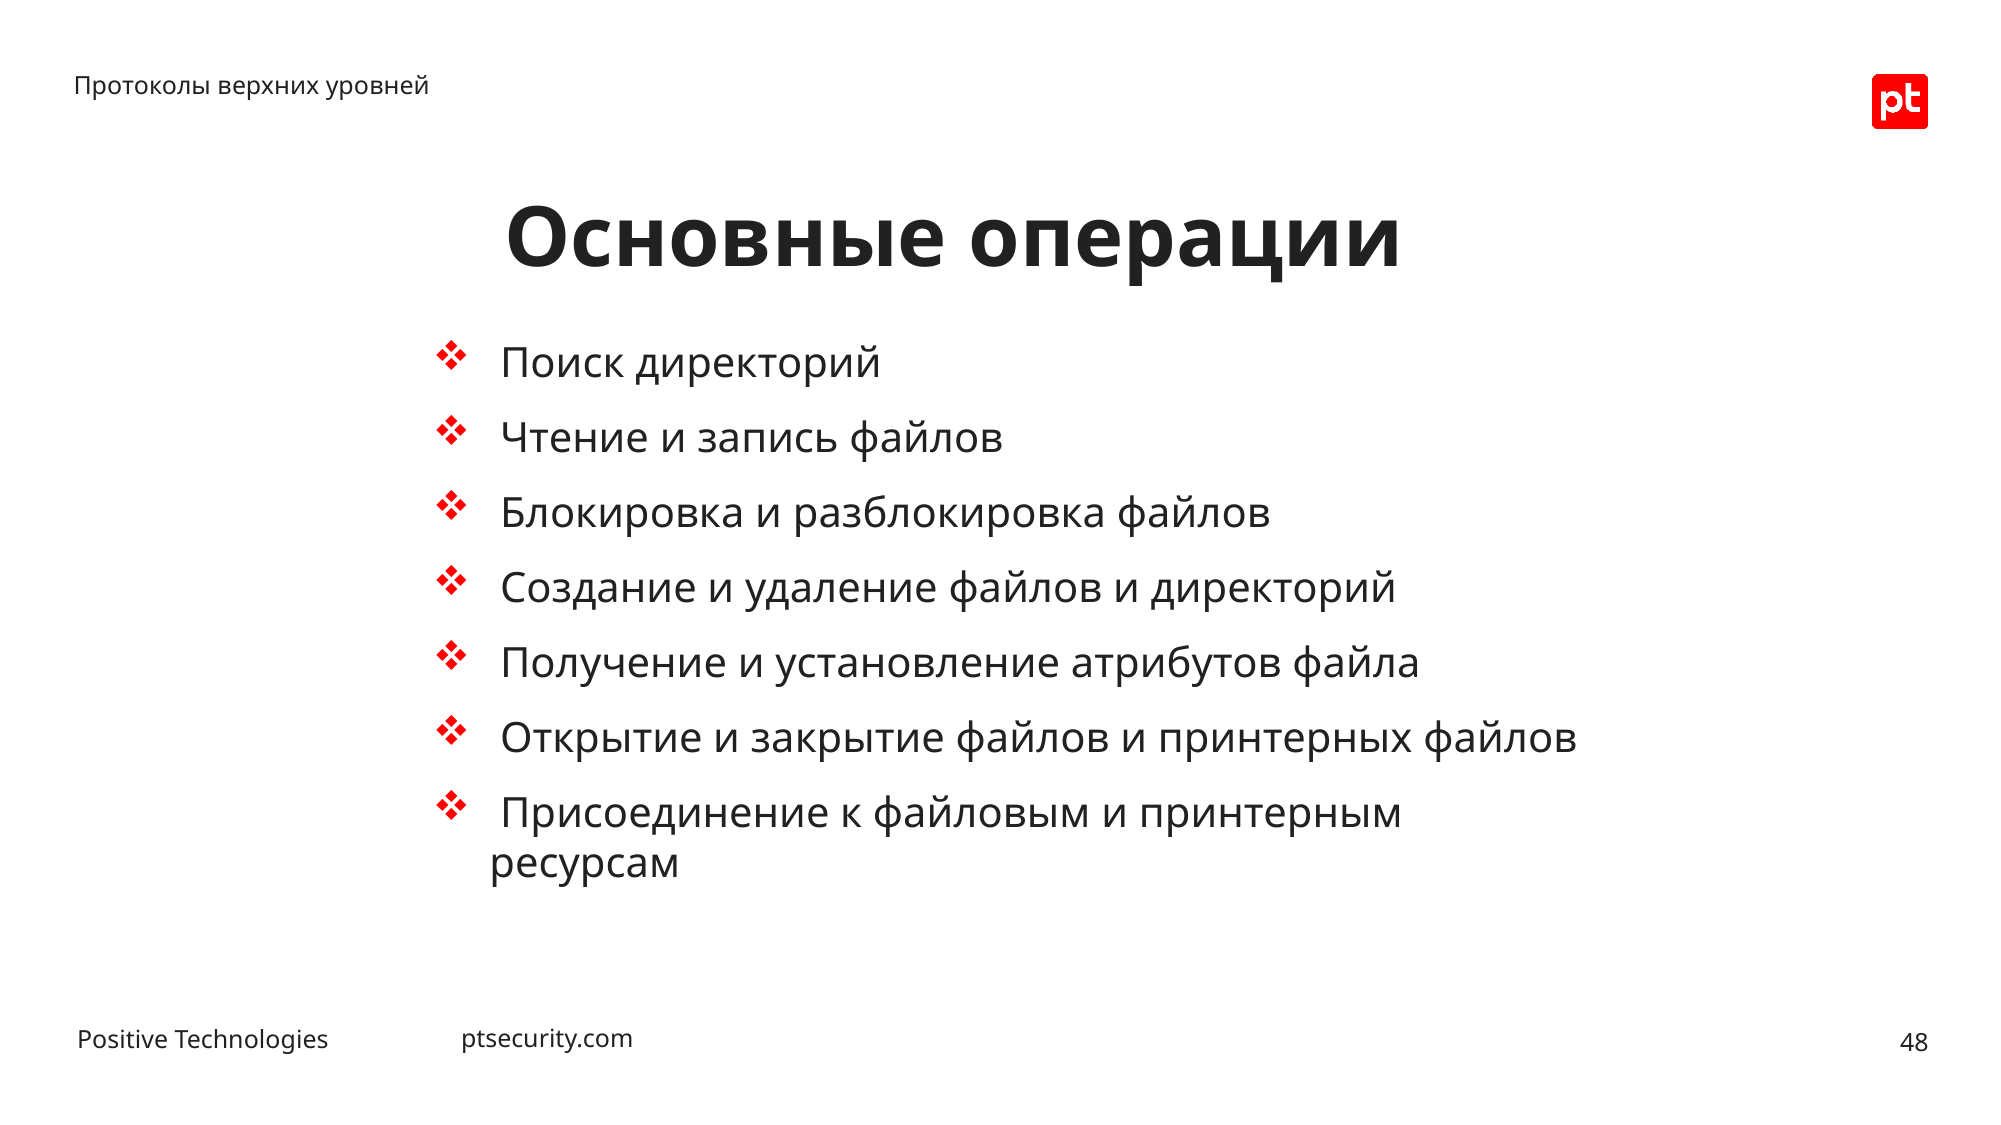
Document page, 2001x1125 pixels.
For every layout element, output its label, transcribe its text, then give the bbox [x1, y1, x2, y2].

text_box Основные операции [489, 175, 1618, 356]
list Поиск директорий Чтение и запись файлов Блокировка и разблокировка файлов Создание и удаление файлов и директорий Получение и установление атрибутов файла Открытие и закрытие файлов и принтерных файлов Присоединение к файловым и принтерным ресурсам [417, 328, 1599, 986]
slide_number 48 [1608, 1013, 1944, 1074]
list Протоколы верхних уровней [58, 54, 1609, 115]
picture [1872, 74, 1928, 129]
